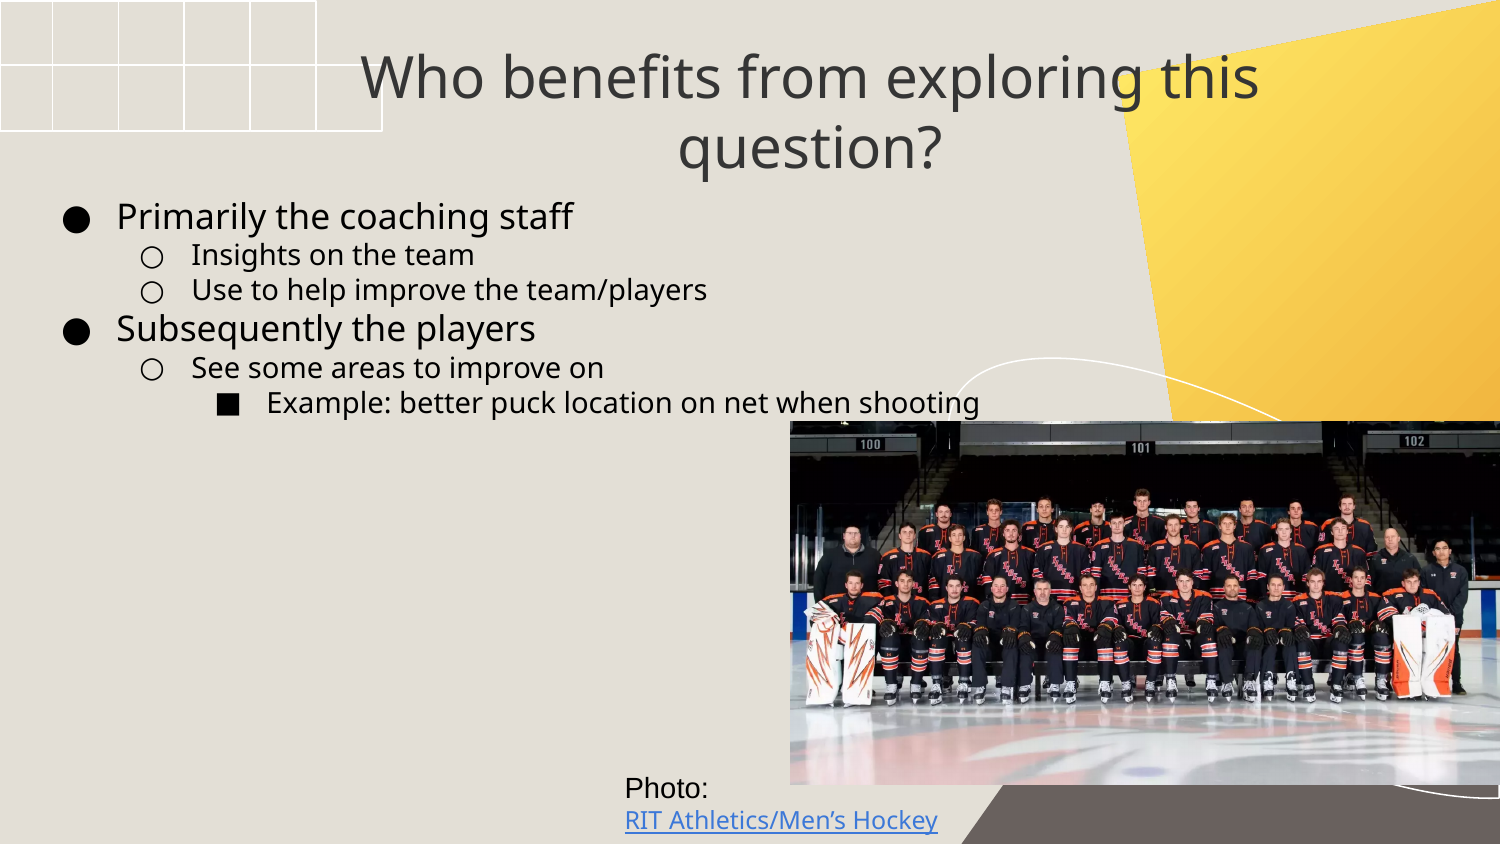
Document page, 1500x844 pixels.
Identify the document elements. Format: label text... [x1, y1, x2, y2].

text_box Primarily the coaching staff Insights on the team Use to help improve the team/players Subsequently the players See some areas to improve on Example: better puck location on net when shooting [26, 179, 1009, 482]
picture [790, 421, 1500, 786]
text_box Photo: RIT Athletics/Men’s Hockey [609, 754, 958, 832]
title Who benefits from exploring this question? [276, 25, 1344, 179]
